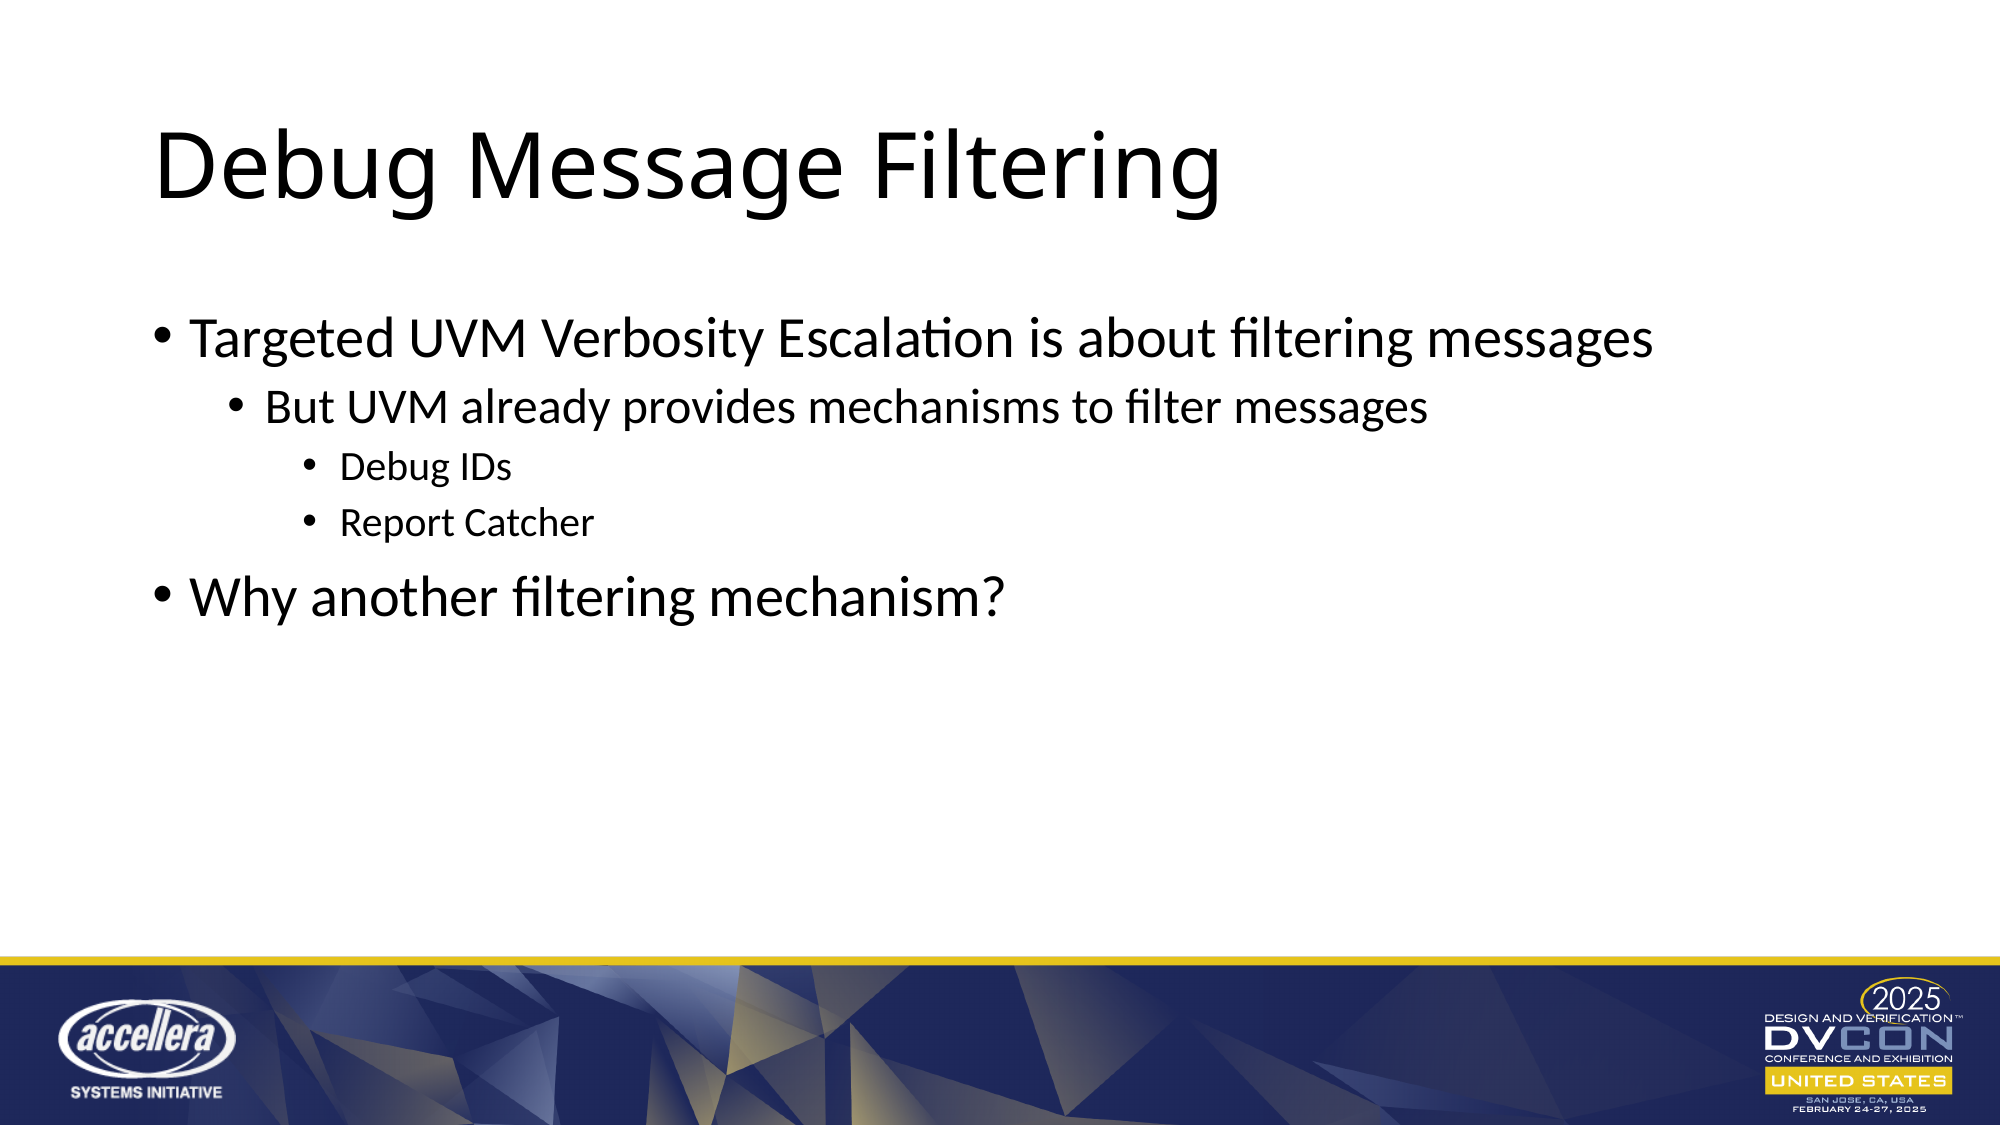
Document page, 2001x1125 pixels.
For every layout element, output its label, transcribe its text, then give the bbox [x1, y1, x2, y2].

title Debug Message Filtering [137, 59, 1863, 278]
list Targeted UVM Verbosity Escalation is about filtering messages But UVM already provides mechanisms to filter messages Debug IDs Report Catcher Why another filtering mechanism? [137, 299, 1863, 1014]
picture [0, 0, 2000, 1125]
